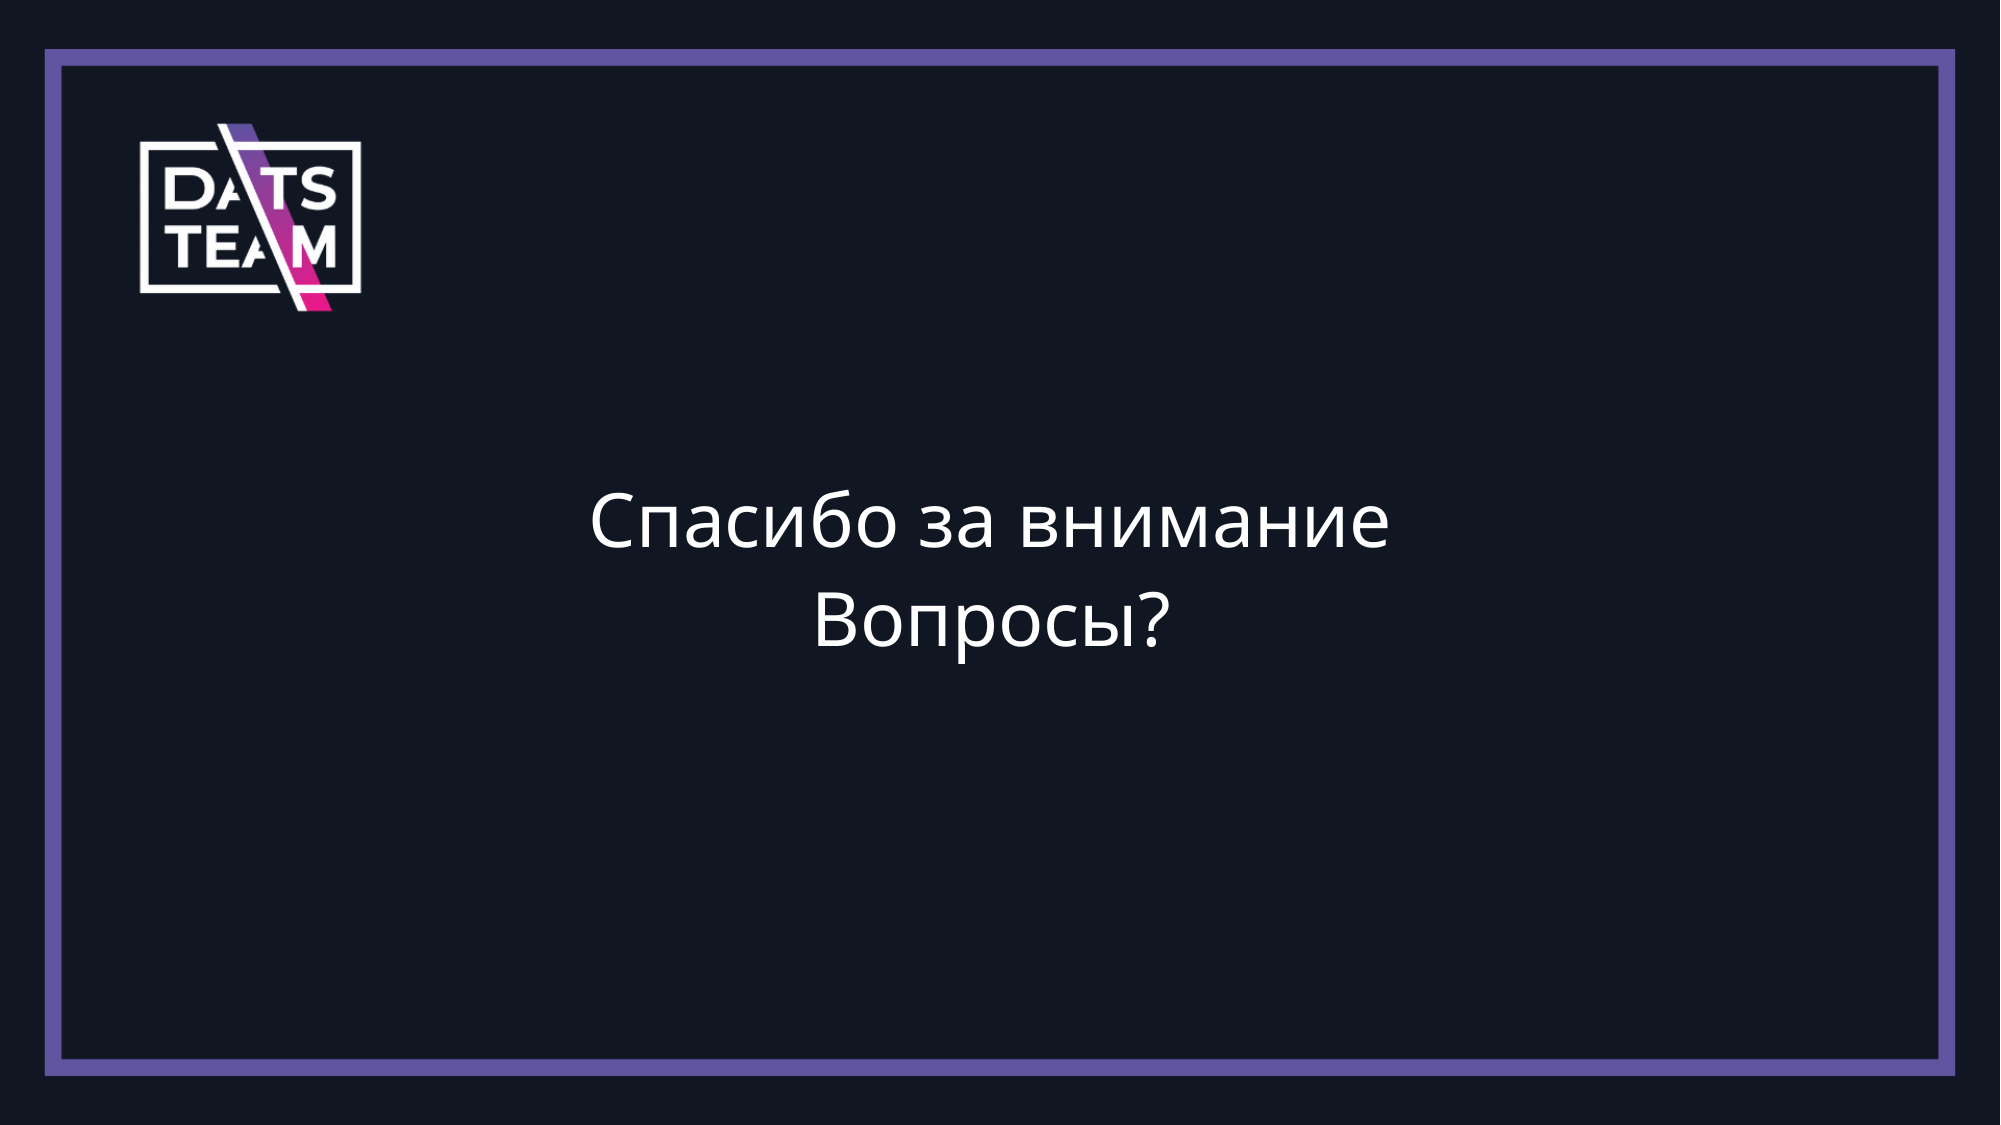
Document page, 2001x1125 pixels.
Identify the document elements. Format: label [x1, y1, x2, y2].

list [0, 0, 2000, 1125]
